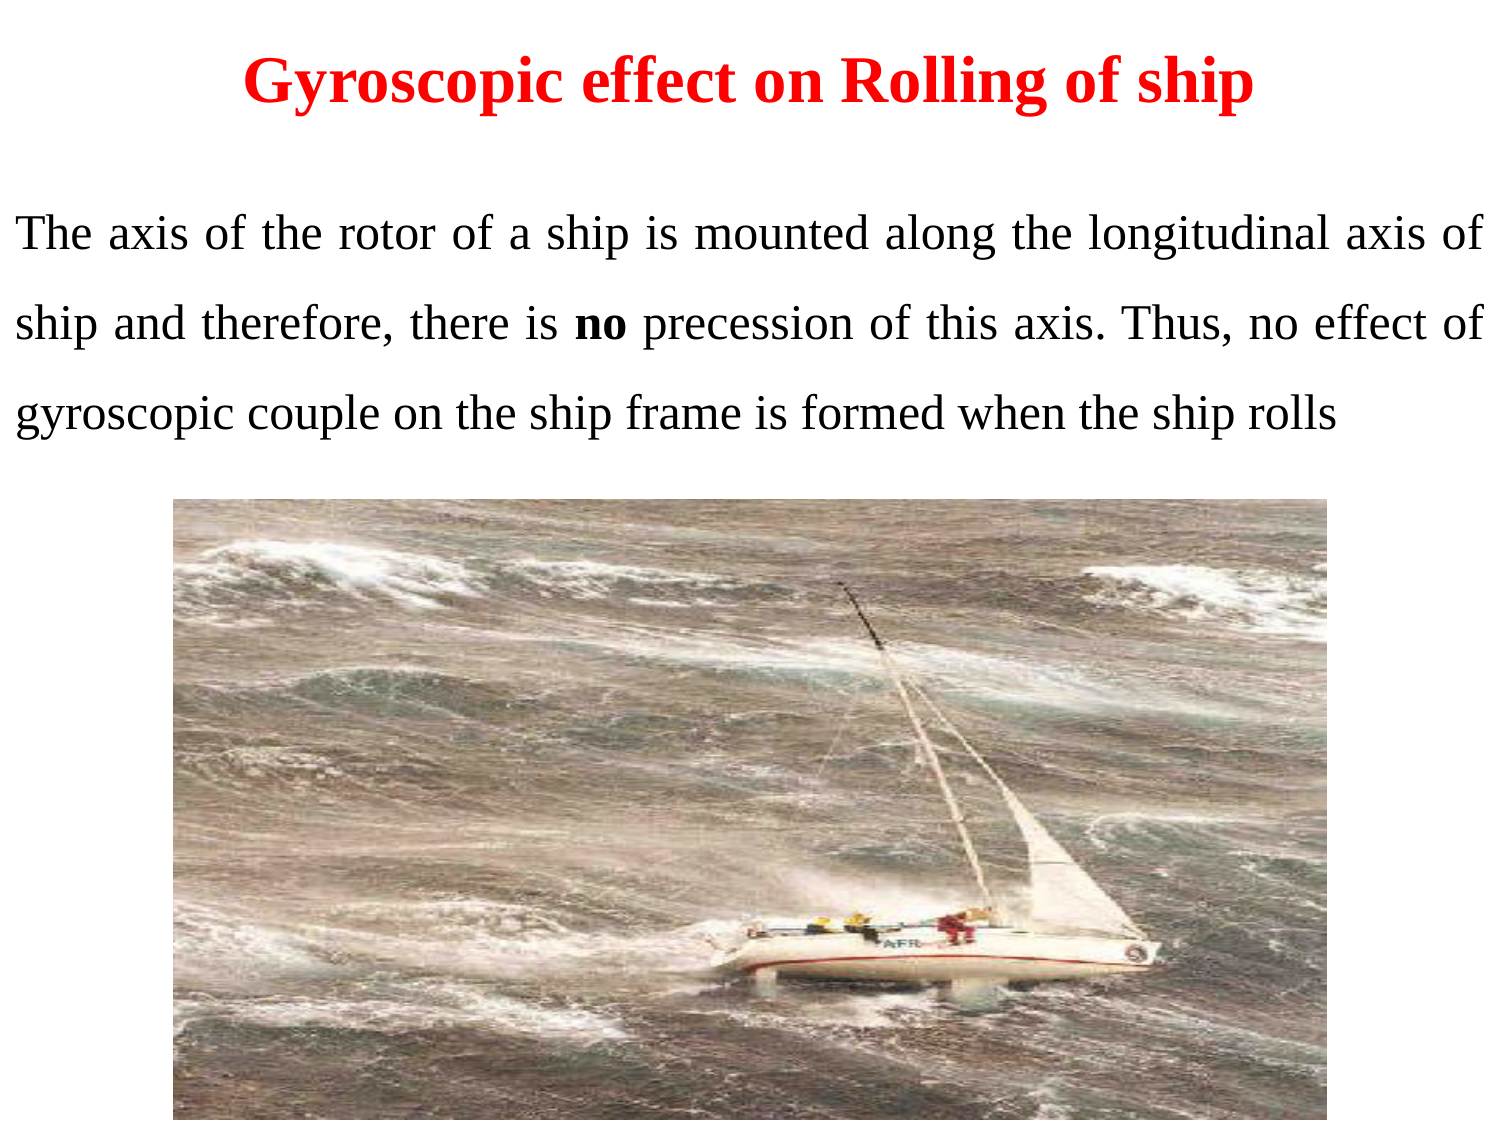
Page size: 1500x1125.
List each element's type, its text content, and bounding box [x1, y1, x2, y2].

title Gyroscopic effect on Rolling of ship [0, 4, 1500, 148]
list The axis of the rotor of a ship is mounted along the longitudinal axis of ship and therefore, there is no precession of this axis. Thus, no effect of gyroscopic couple on the ship frame is formed when the ship rolls [0, 161, 1500, 425]
picture [173, 499, 1327, 1121]
